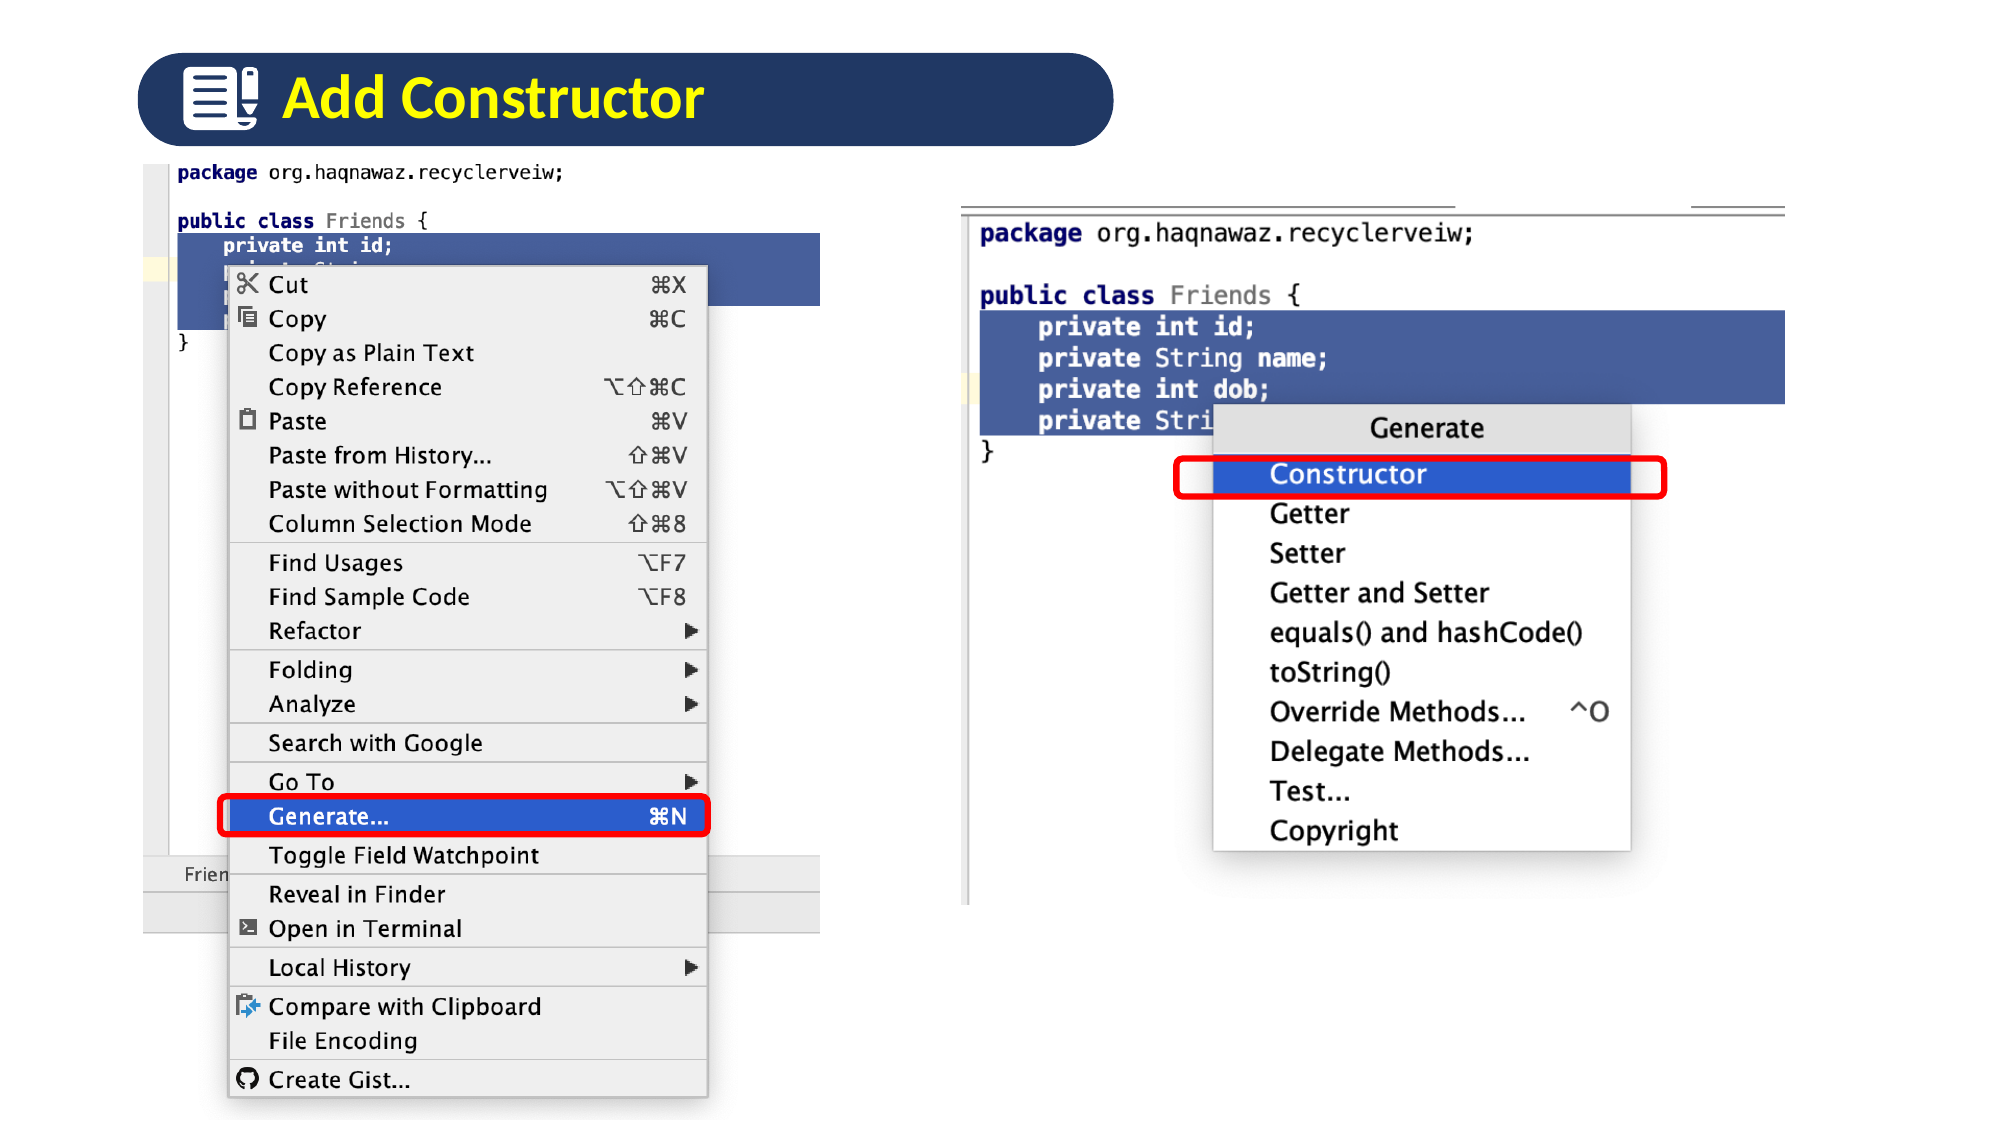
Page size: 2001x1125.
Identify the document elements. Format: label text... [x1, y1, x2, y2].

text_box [183, 66, 259, 131]
text_box [136, 51, 1096, 148]
picture [143, 164, 820, 1120]
picture [961, 206, 1785, 905]
text_box Add Constructor [267, 48, 1114, 139]
